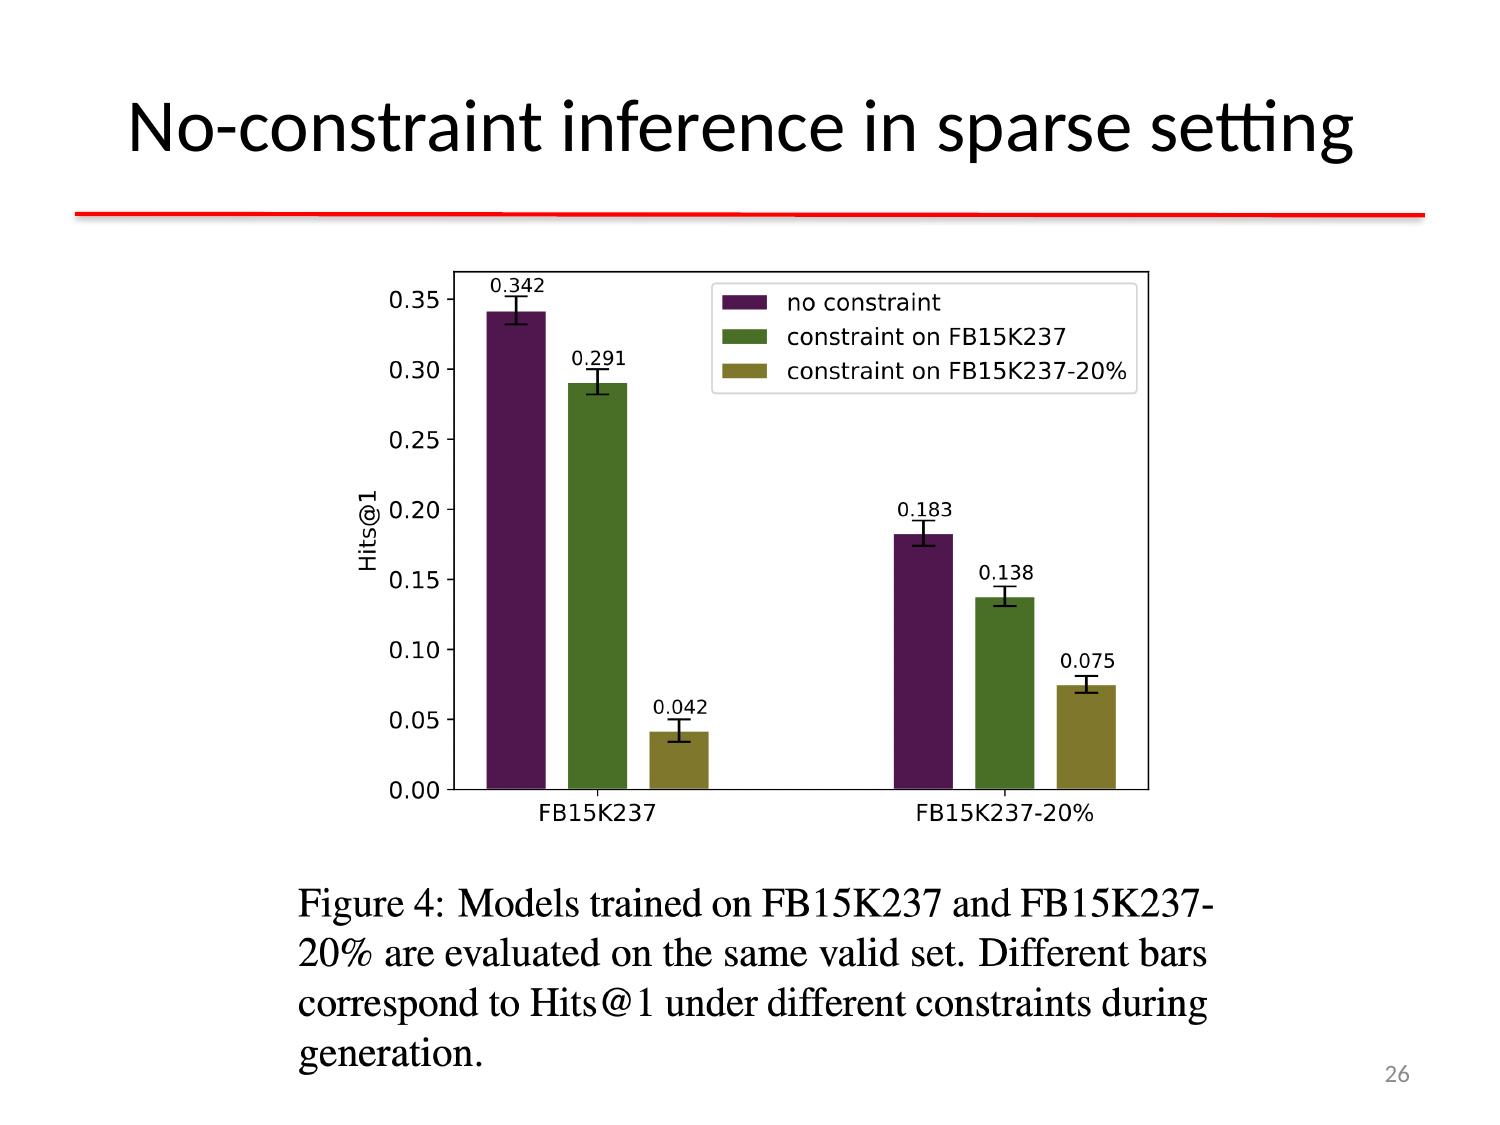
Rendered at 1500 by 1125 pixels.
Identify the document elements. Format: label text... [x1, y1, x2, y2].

picture [282, 241, 1218, 1086]
slide_number 26 [1074, 1042, 1425, 1103]
title No-constraint inference in sparse setting [75, 45, 1425, 198]
